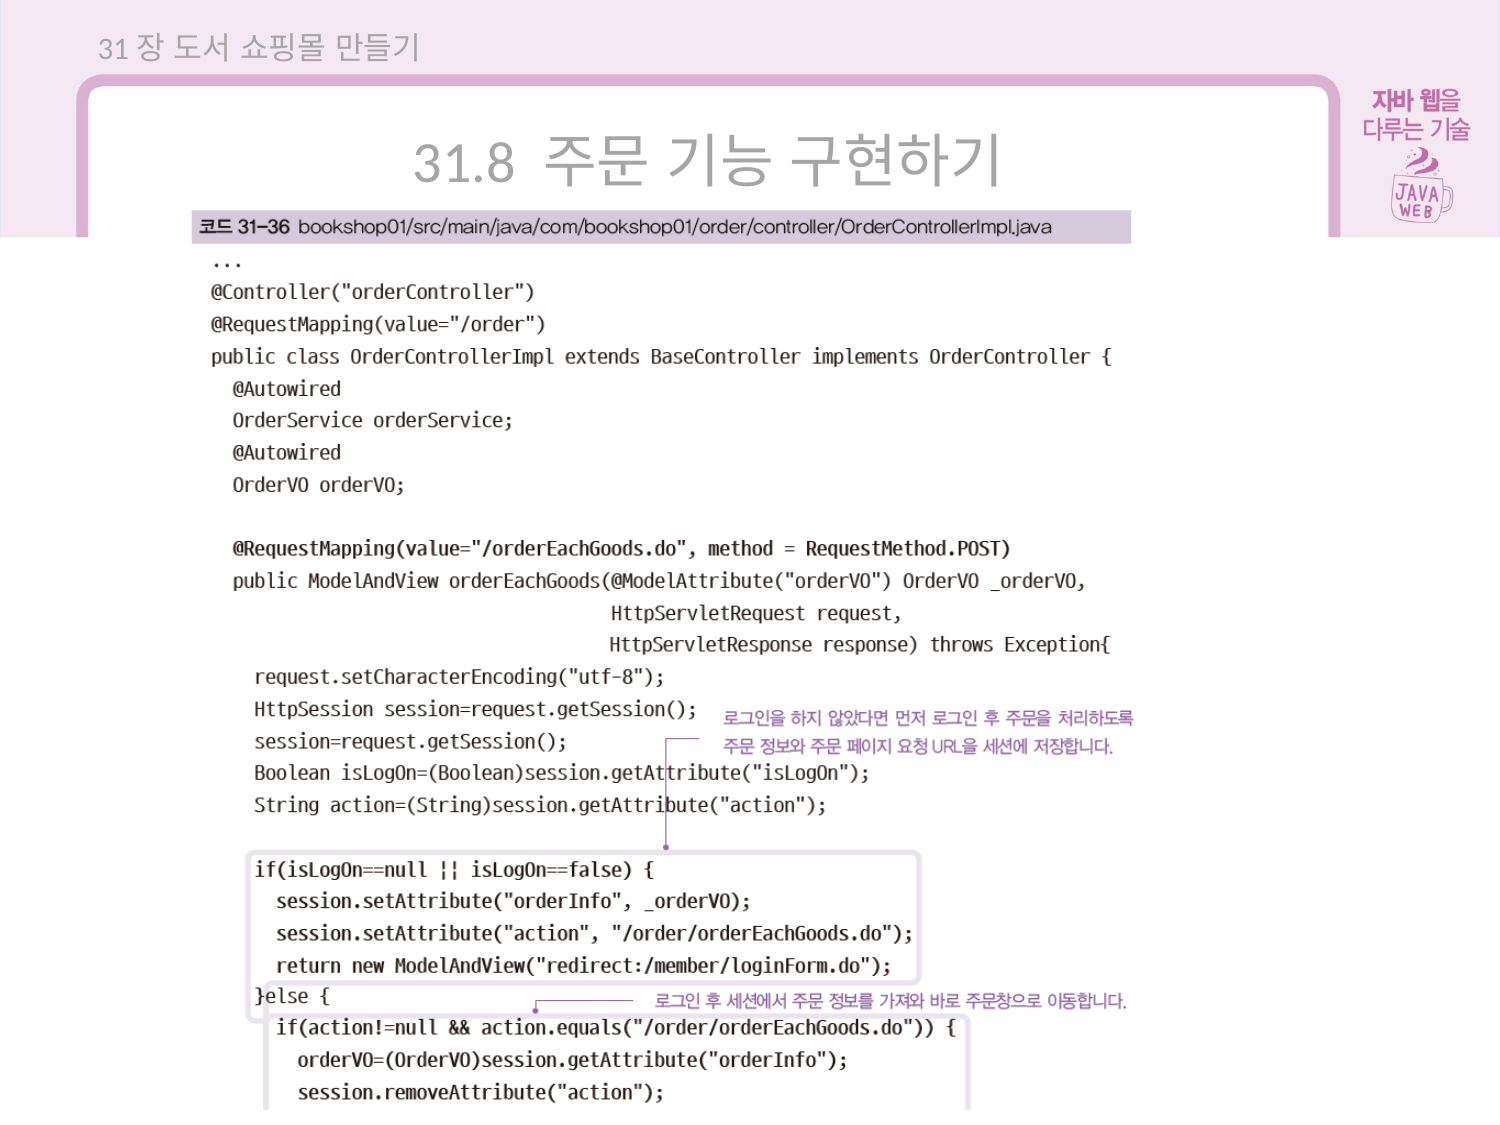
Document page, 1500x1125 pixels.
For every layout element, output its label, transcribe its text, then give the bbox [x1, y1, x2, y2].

text_box 31장 도서 쇼핑몰 만들기 [82, 0, 1133, 74]
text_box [183, 202, 1158, 1112]
picture [0, 0, 1500, 1125]
text_box 31.8 주문 기능 구현하기 [96, 117, 1321, 202]
